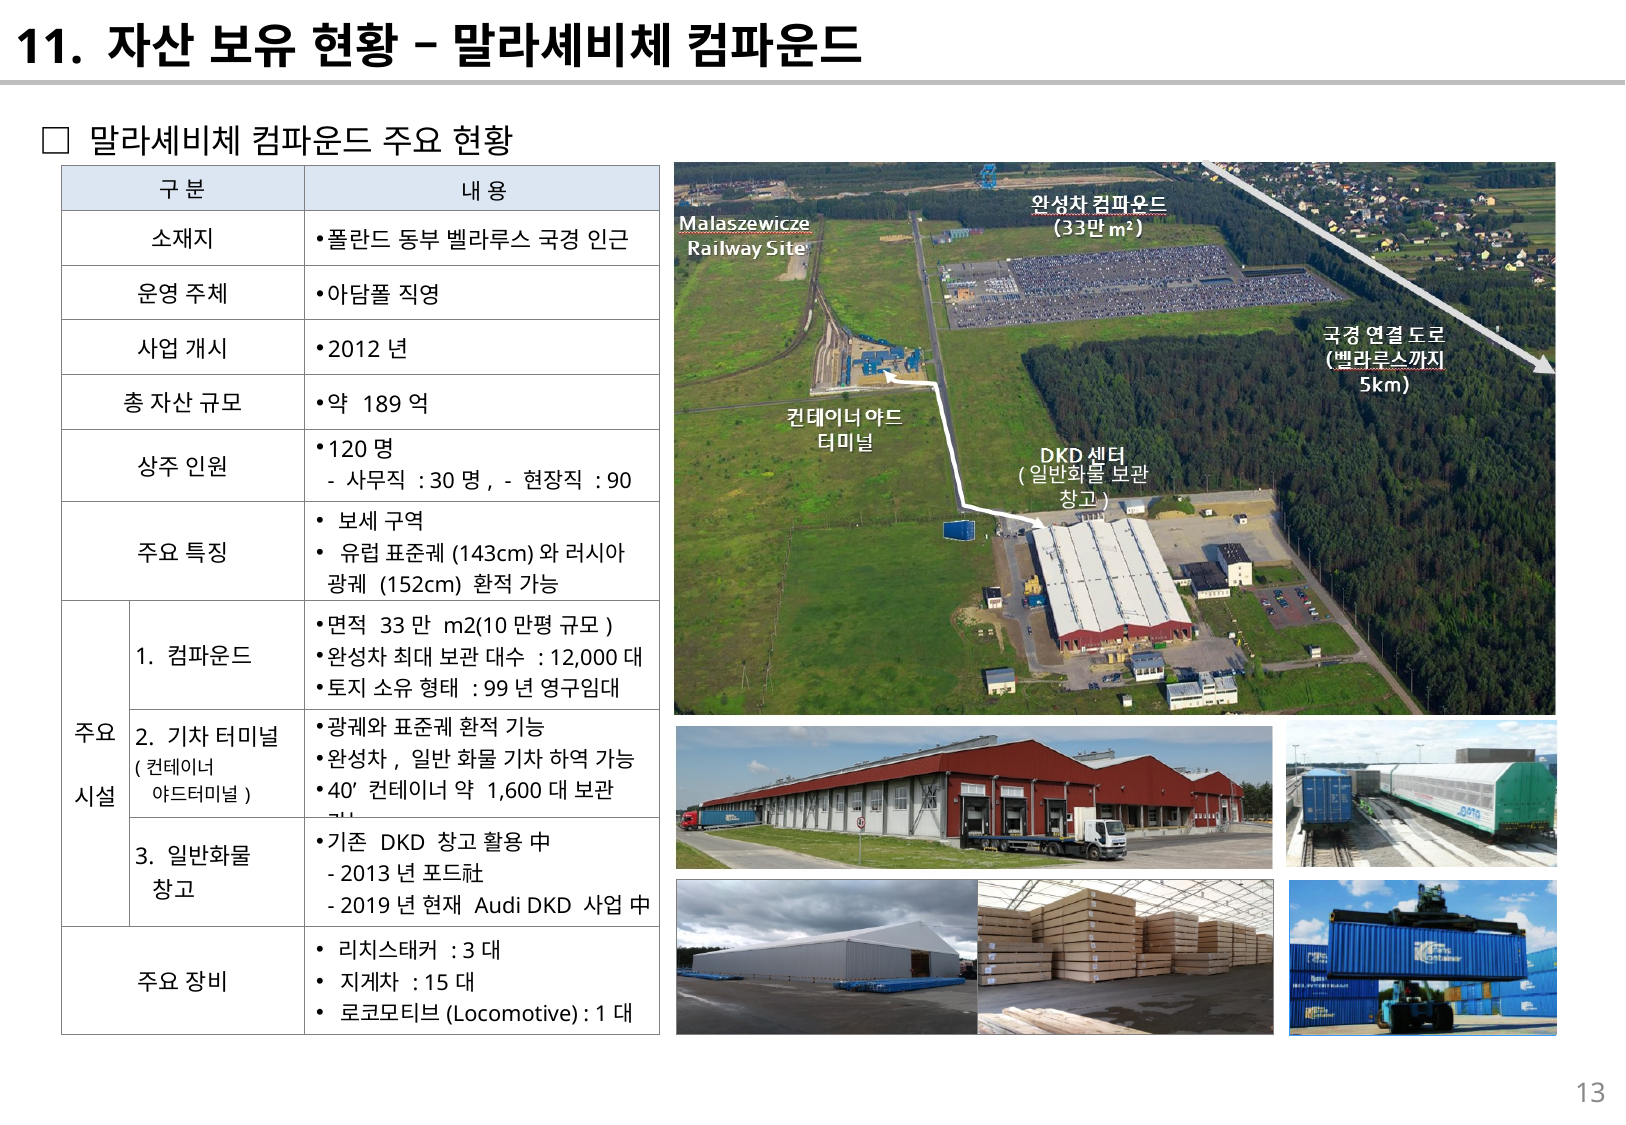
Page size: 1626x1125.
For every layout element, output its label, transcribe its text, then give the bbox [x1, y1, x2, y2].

table_cell 주요 특징 [62, 502, 304, 600]
table_cell 기존 DKD 창고 활용 中 - 2013년 포드社 - 2019년 현재 Audi DKD 사업 中 [305, 818, 659, 926]
table_cell 3. 일반화물 창고 [130, 818, 304, 926]
table_cell 폴란드 동부 벨라루스 국경 인근 [305, 211, 659, 265]
table_cell 2. 기차 터미널 (컨테이너 야드터미널) [130, 710, 304, 817]
table_cell 사업 개시 [62, 320, 304, 374]
table_cell 주요 시설 [62, 601, 129, 926]
picture [670, 719, 1563, 1040]
table_cell 컴파운드 [130, 601, 304, 709]
table_cell 리치스태커 : 3대 지게차 : 15대 로코모티브(Locomotive) : 1대 [305, 927, 659, 1034]
text_box 11. 자산 보유 현황 – 말라셰비체 컴파운드 [0, 1, 1625, 81]
table_cell 면적 33만 m2(10만평 규모) 완성차 최대 보관 대수 : 12,000대 토지 소유 형태 : 99년 영구임대 [305, 601, 659, 709]
table_cell 운영 주체 [62, 266, 304, 319]
text_box □ 말라셰비체 컴파운드 주요 현황 [24, 94, 529, 168]
table_header 내 용 [305, 166, 659, 210]
table_cell 아담폴 직영 [305, 266, 659, 319]
table_cell 주요 장비 [62, 927, 304, 1034]
table_cell 보세 구역 유럽 표준궤(143cm)와 러시아 광궤 (152cm) 환적 가능 [305, 502, 659, 600]
table_cell 120명 - 사무직 : 30명, - 현장직 : 90명 [305, 430, 659, 501]
table_header 구 분 [62, 166, 304, 210]
table_cell 광궤와 표준궤 환적 기능 완성차, 일반 화물 기차 하역 가능 40’ 컨테이너 약 1,600대 보관 가능 [305, 710, 659, 817]
slide_number 13 [1242, 1063, 1622, 1124]
table_cell 소재지 [62, 211, 304, 265]
table_cell 총 자산 규모 [62, 375, 304, 429]
table_cell 약 189억 [305, 375, 659, 429]
picture [671, 160, 1559, 718]
table_cell 2012년 [305, 320, 659, 374]
table_cell 상주 인원 [62, 430, 304, 501]
